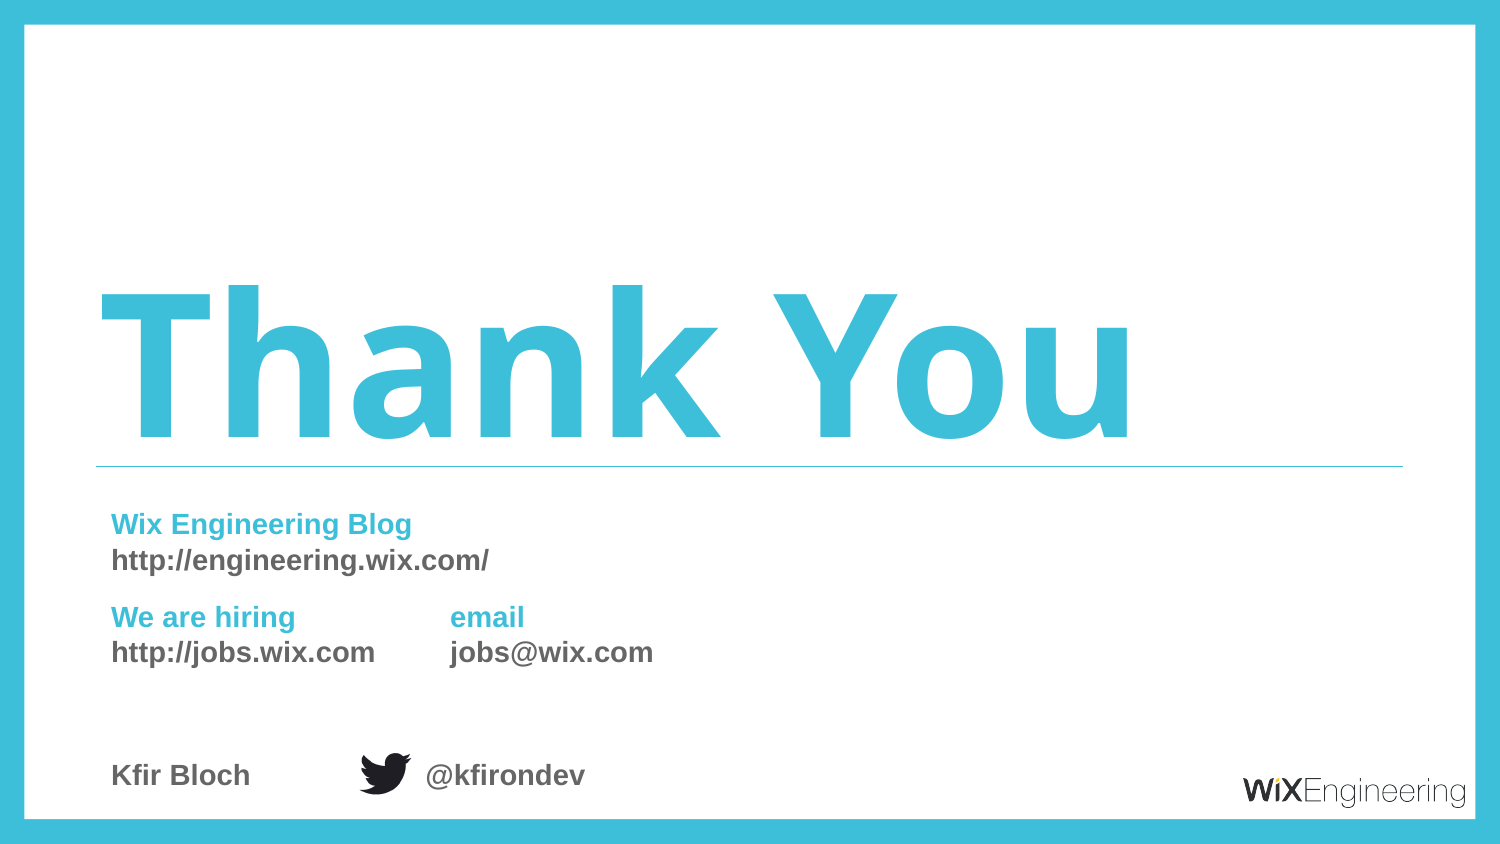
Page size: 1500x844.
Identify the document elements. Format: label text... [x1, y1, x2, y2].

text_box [333, 720, 621, 823]
text_box Kfir Bloch [96, 734, 328, 814]
subtitle We are hiring http://jobs.wix.com [96, 601, 435, 666]
picture [1242, 778, 1465, 808]
text_box email jobs@wix.com [435, 601, 1065, 666]
subtitle Wix Engineering Blog http://engineering.wix.com/ [96, 476, 549, 601]
